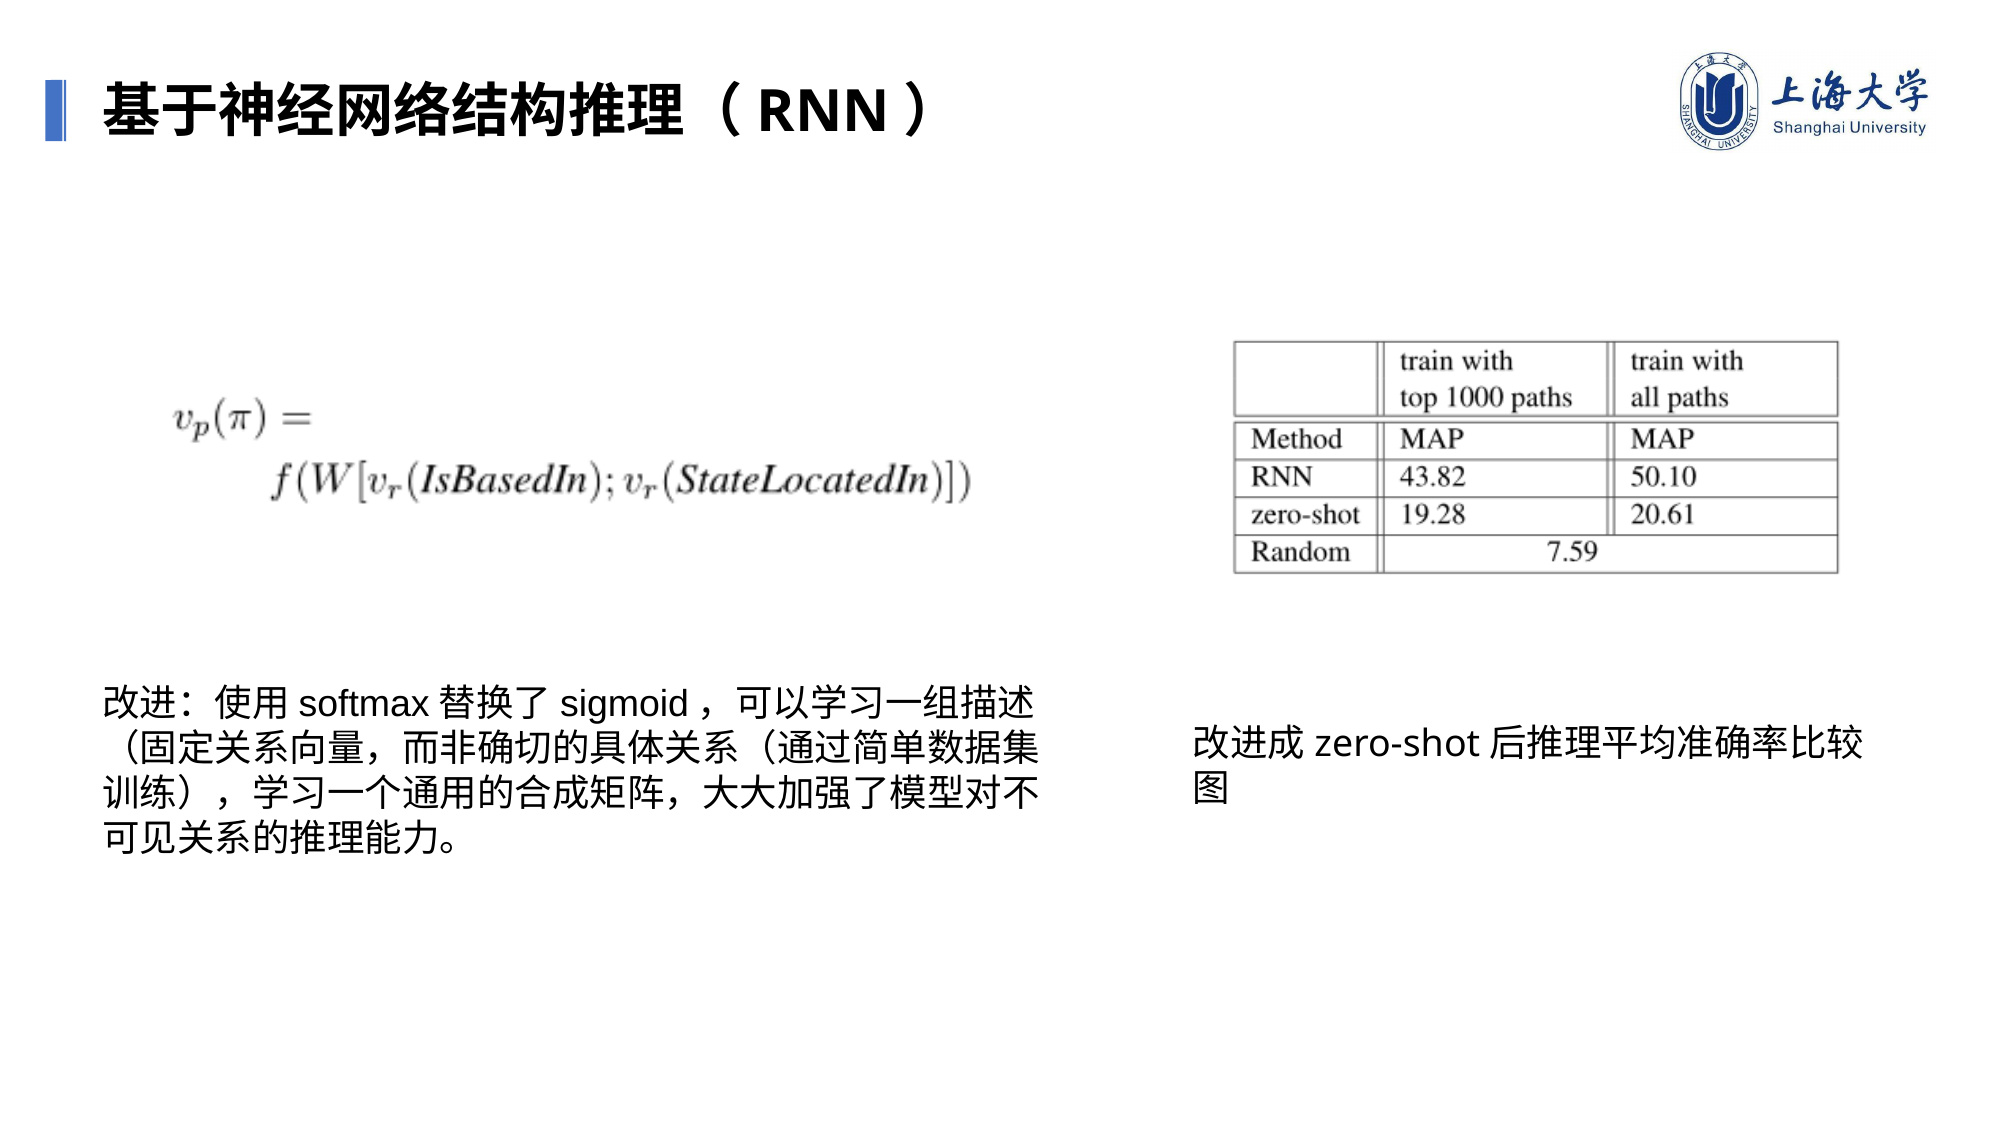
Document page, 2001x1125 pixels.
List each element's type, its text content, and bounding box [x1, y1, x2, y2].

picture [144, 380, 1000, 533]
picture [1669, 49, 1936, 153]
list 基于神经网络结构推理（RNN） [87, 74, 1440, 143]
picture [1216, 324, 1856, 590]
text_box 改进：使用softmax替换了sigmoid，可以学习一组描述（固定关系向量，而非确切的具体关系（通过简单数据集训练），学习一个通用的合成矩阵，大大加强了模型对不可见关系的推理能力。 [87, 671, 1088, 867]
text_box 改进成zero-shot后推理平均准确率比较图 [1178, 711, 1913, 816]
